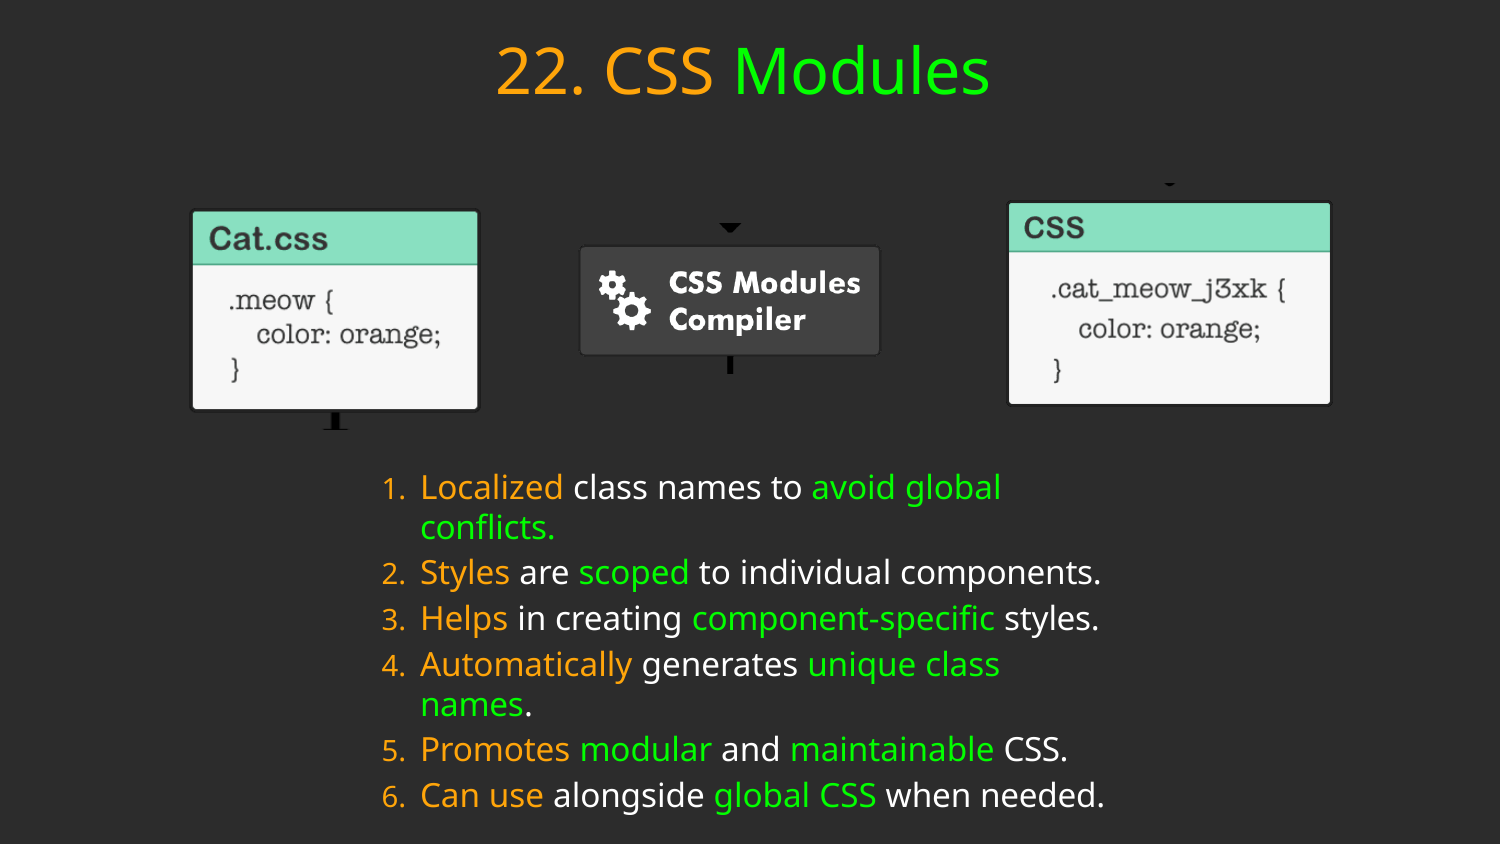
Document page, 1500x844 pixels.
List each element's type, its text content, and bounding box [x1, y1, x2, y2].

picture [991, 182, 1348, 416]
text_box Localized class names to avoid global conflicts. Styles are scoped to individual components. Helps in creating component-specific styles. Automatically generates unique class names. Promotes modular and maintainable CSS. Can use alongside global CSS when needed. [379, 458, 1121, 815]
picture [561, 223, 914, 374]
picture [171, 182, 509, 430]
title 22. CSS Modules [176, 27, 1324, 171]
